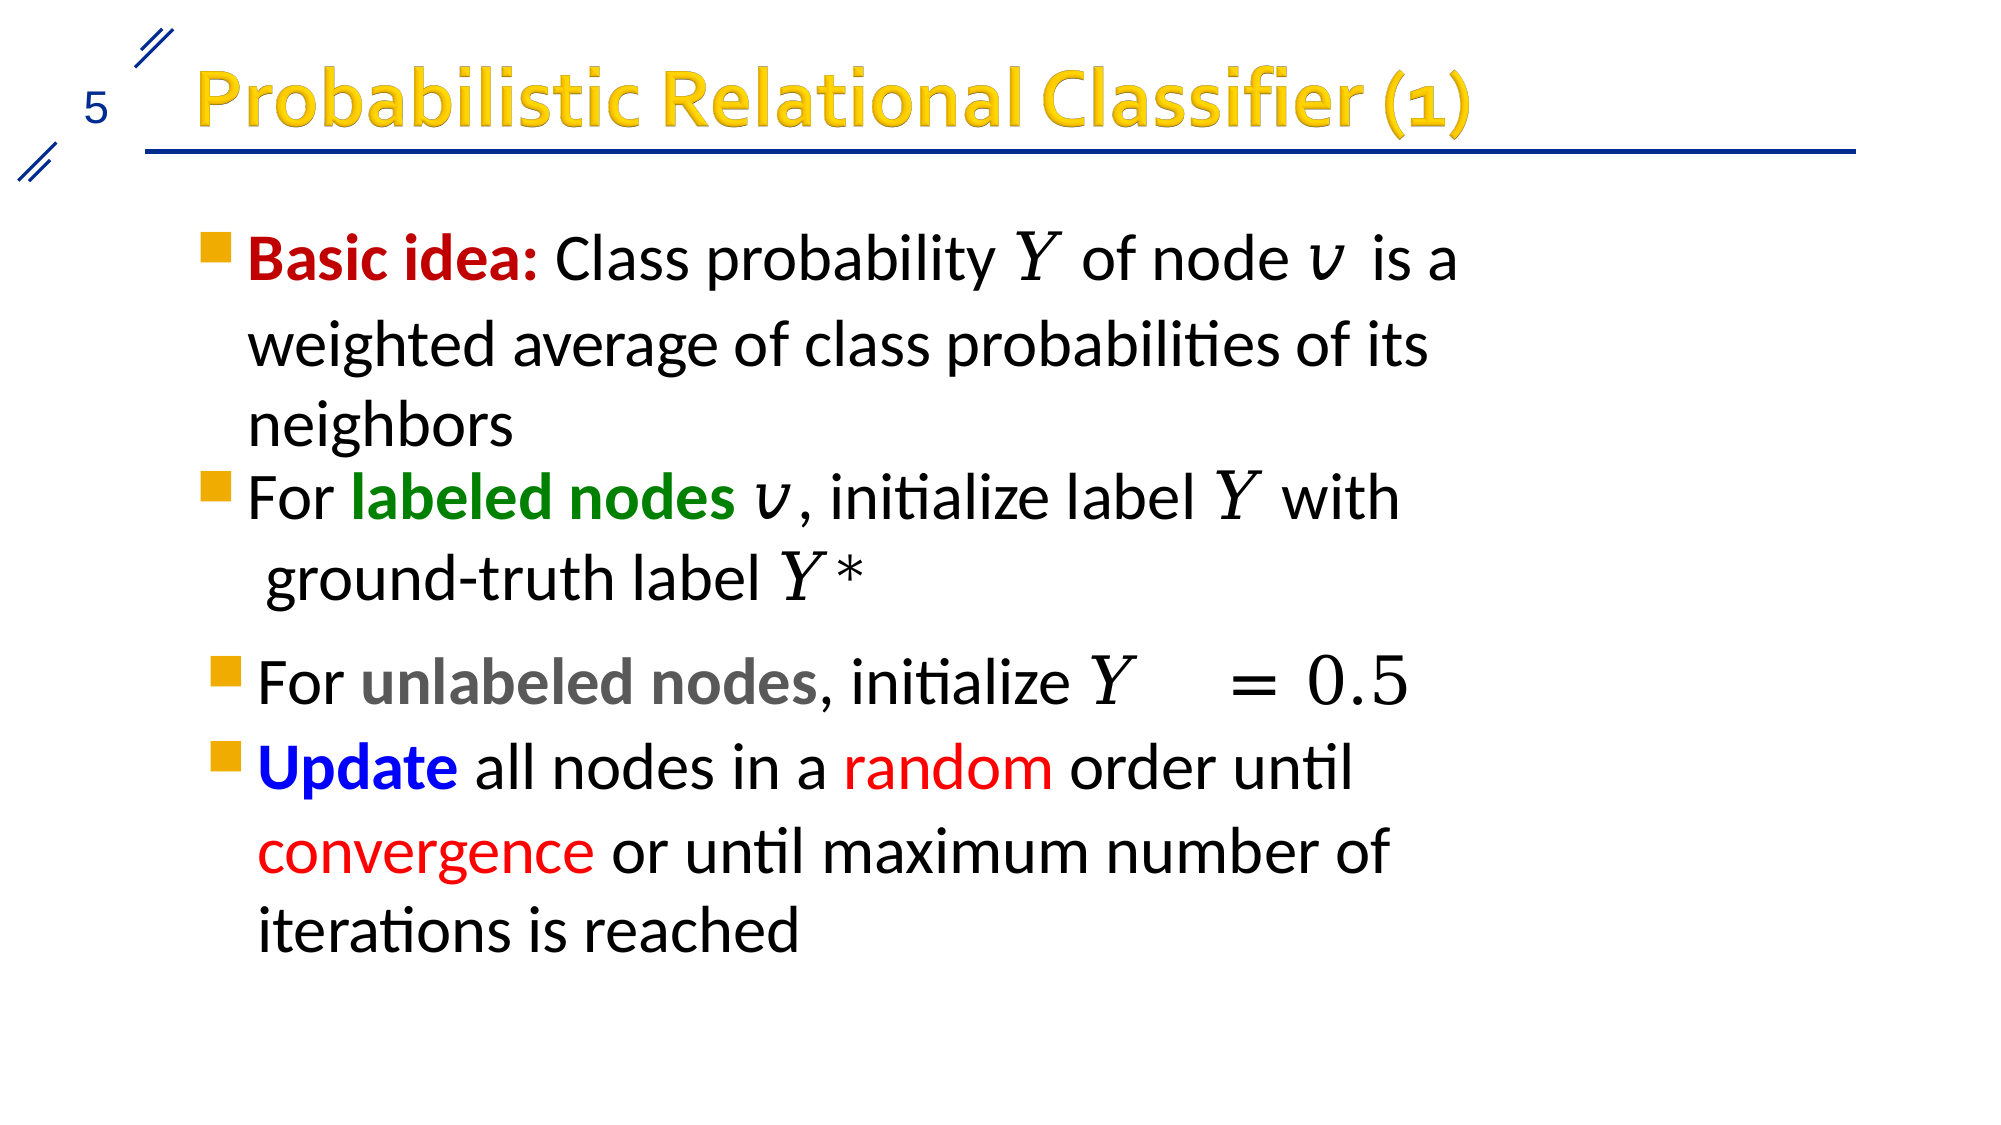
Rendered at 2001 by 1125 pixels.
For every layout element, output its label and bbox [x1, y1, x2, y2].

picture [198, 64, 1470, 141]
